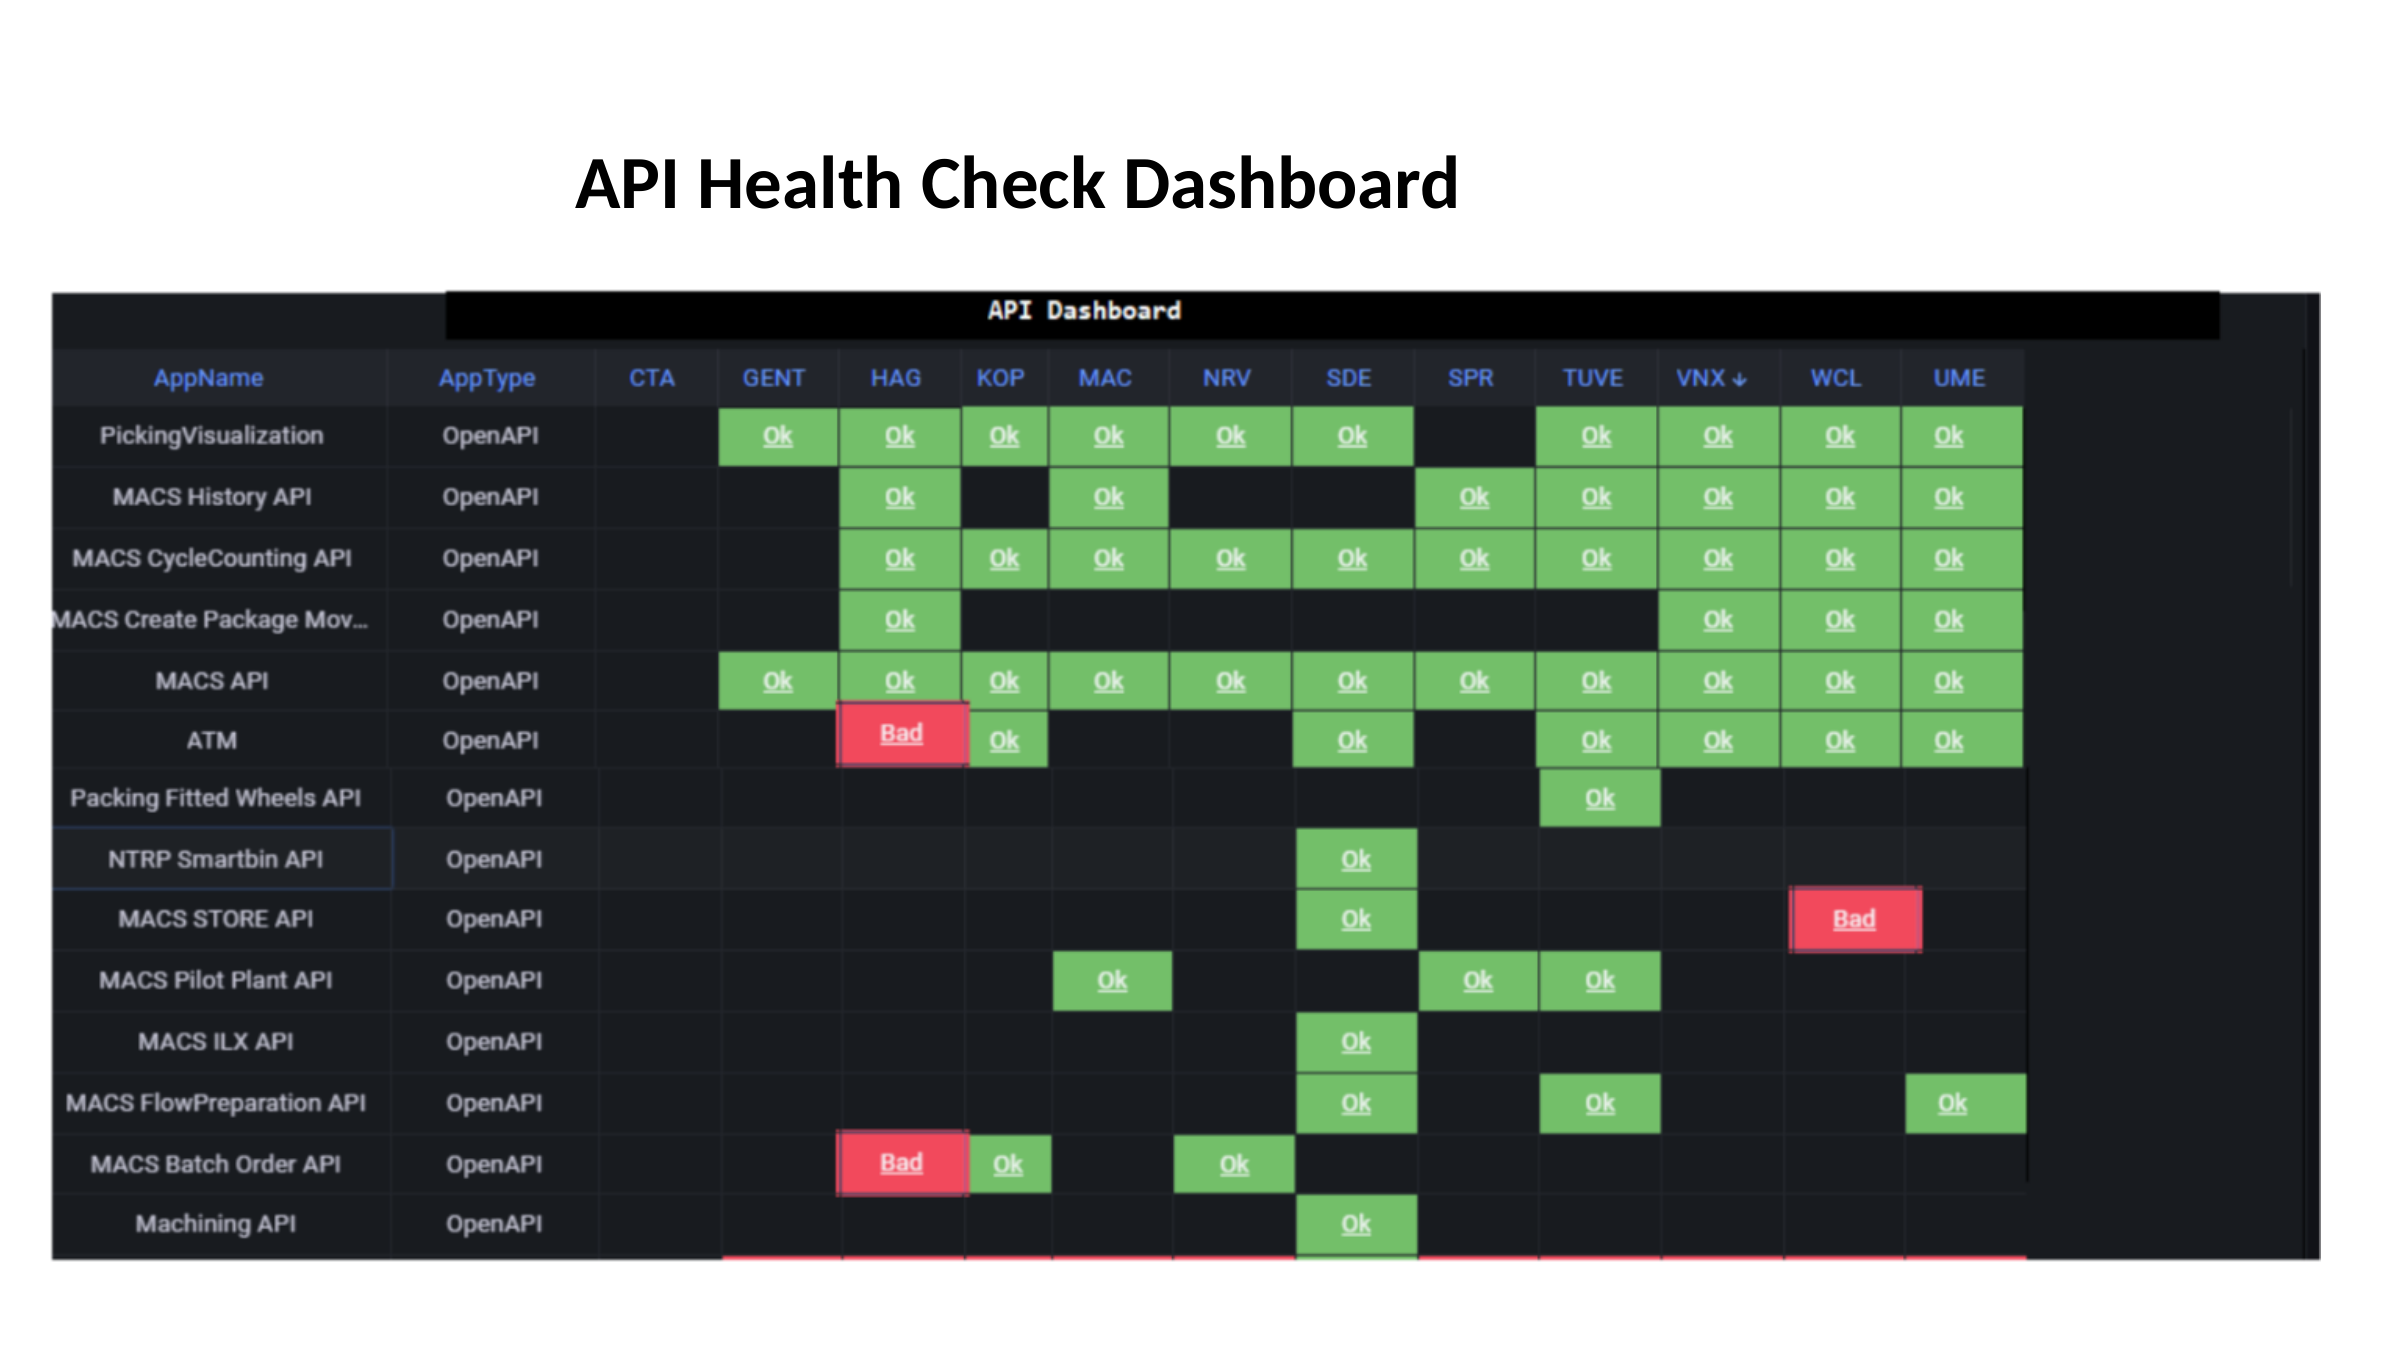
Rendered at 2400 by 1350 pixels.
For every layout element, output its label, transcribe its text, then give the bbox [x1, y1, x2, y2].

picture [48, 287, 2321, 1265]
text_box API Health Check Dashboard [212, 125, 1825, 231]
